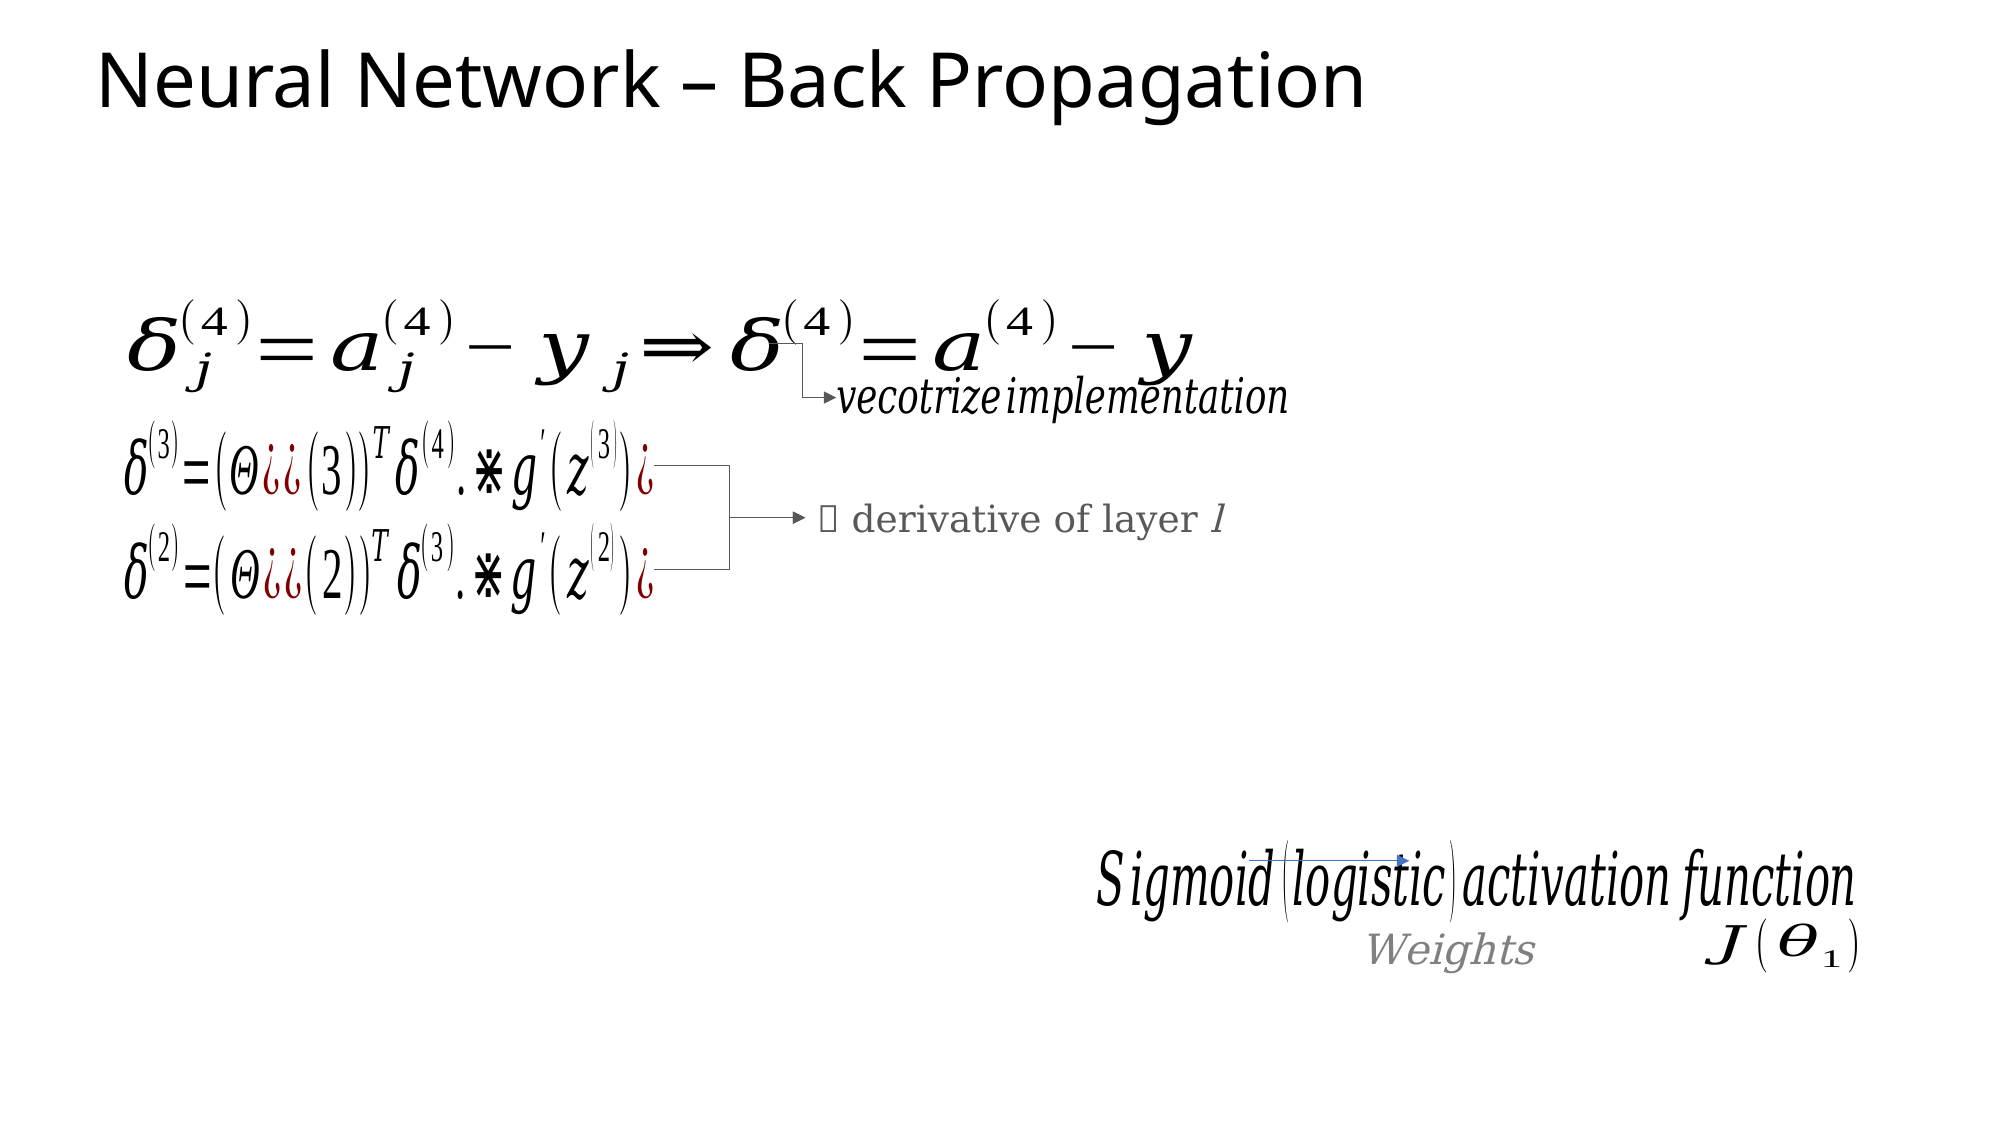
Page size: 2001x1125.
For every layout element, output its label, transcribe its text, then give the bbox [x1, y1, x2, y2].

title Neural Network – Back Propagation [80, 33, 1863, 132]
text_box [654, 465, 806, 517]
list [80, 166, 1863, 1014]
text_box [654, 517, 806, 570]
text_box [769, 343, 837, 398]
